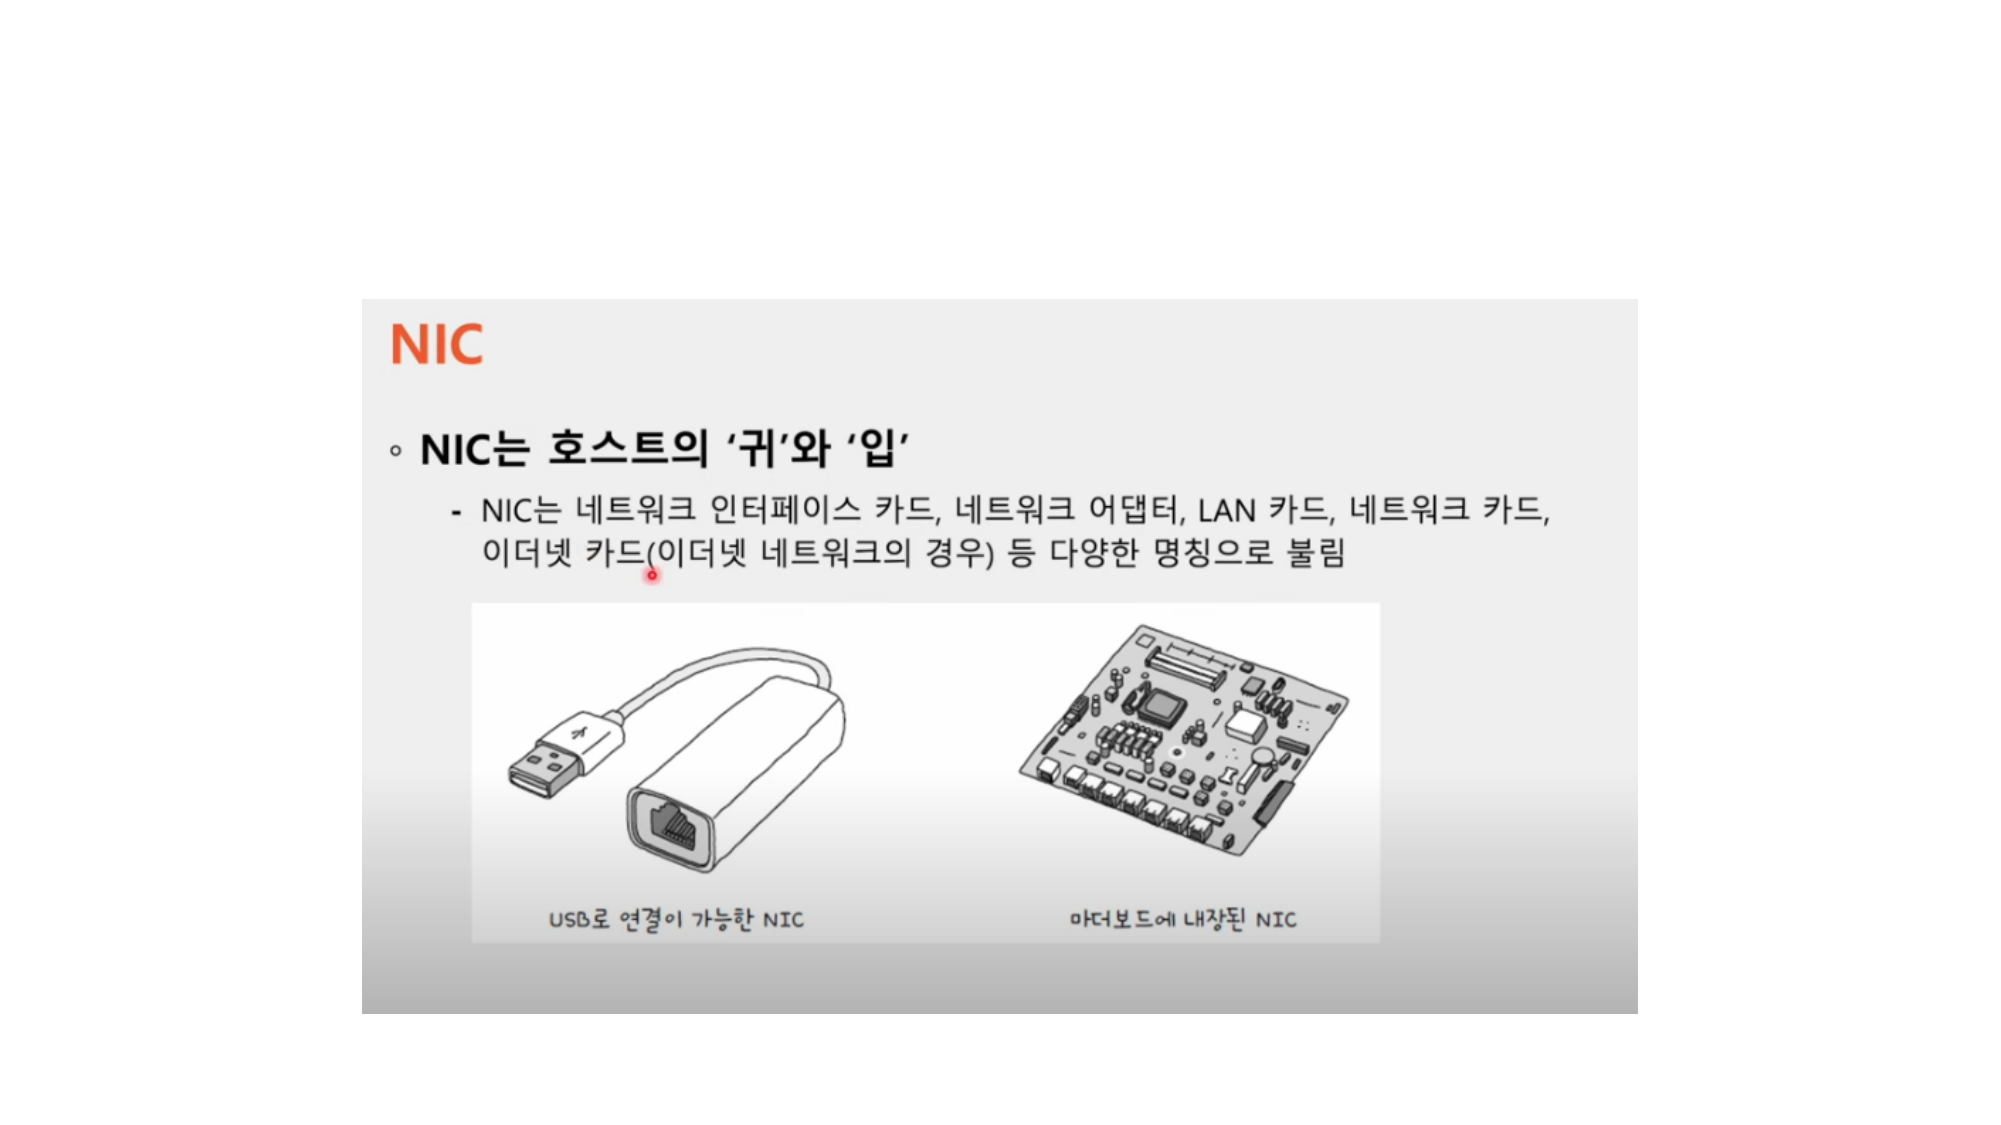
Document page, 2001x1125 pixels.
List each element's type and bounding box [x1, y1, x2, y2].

list [362, 299, 1638, 1014]
